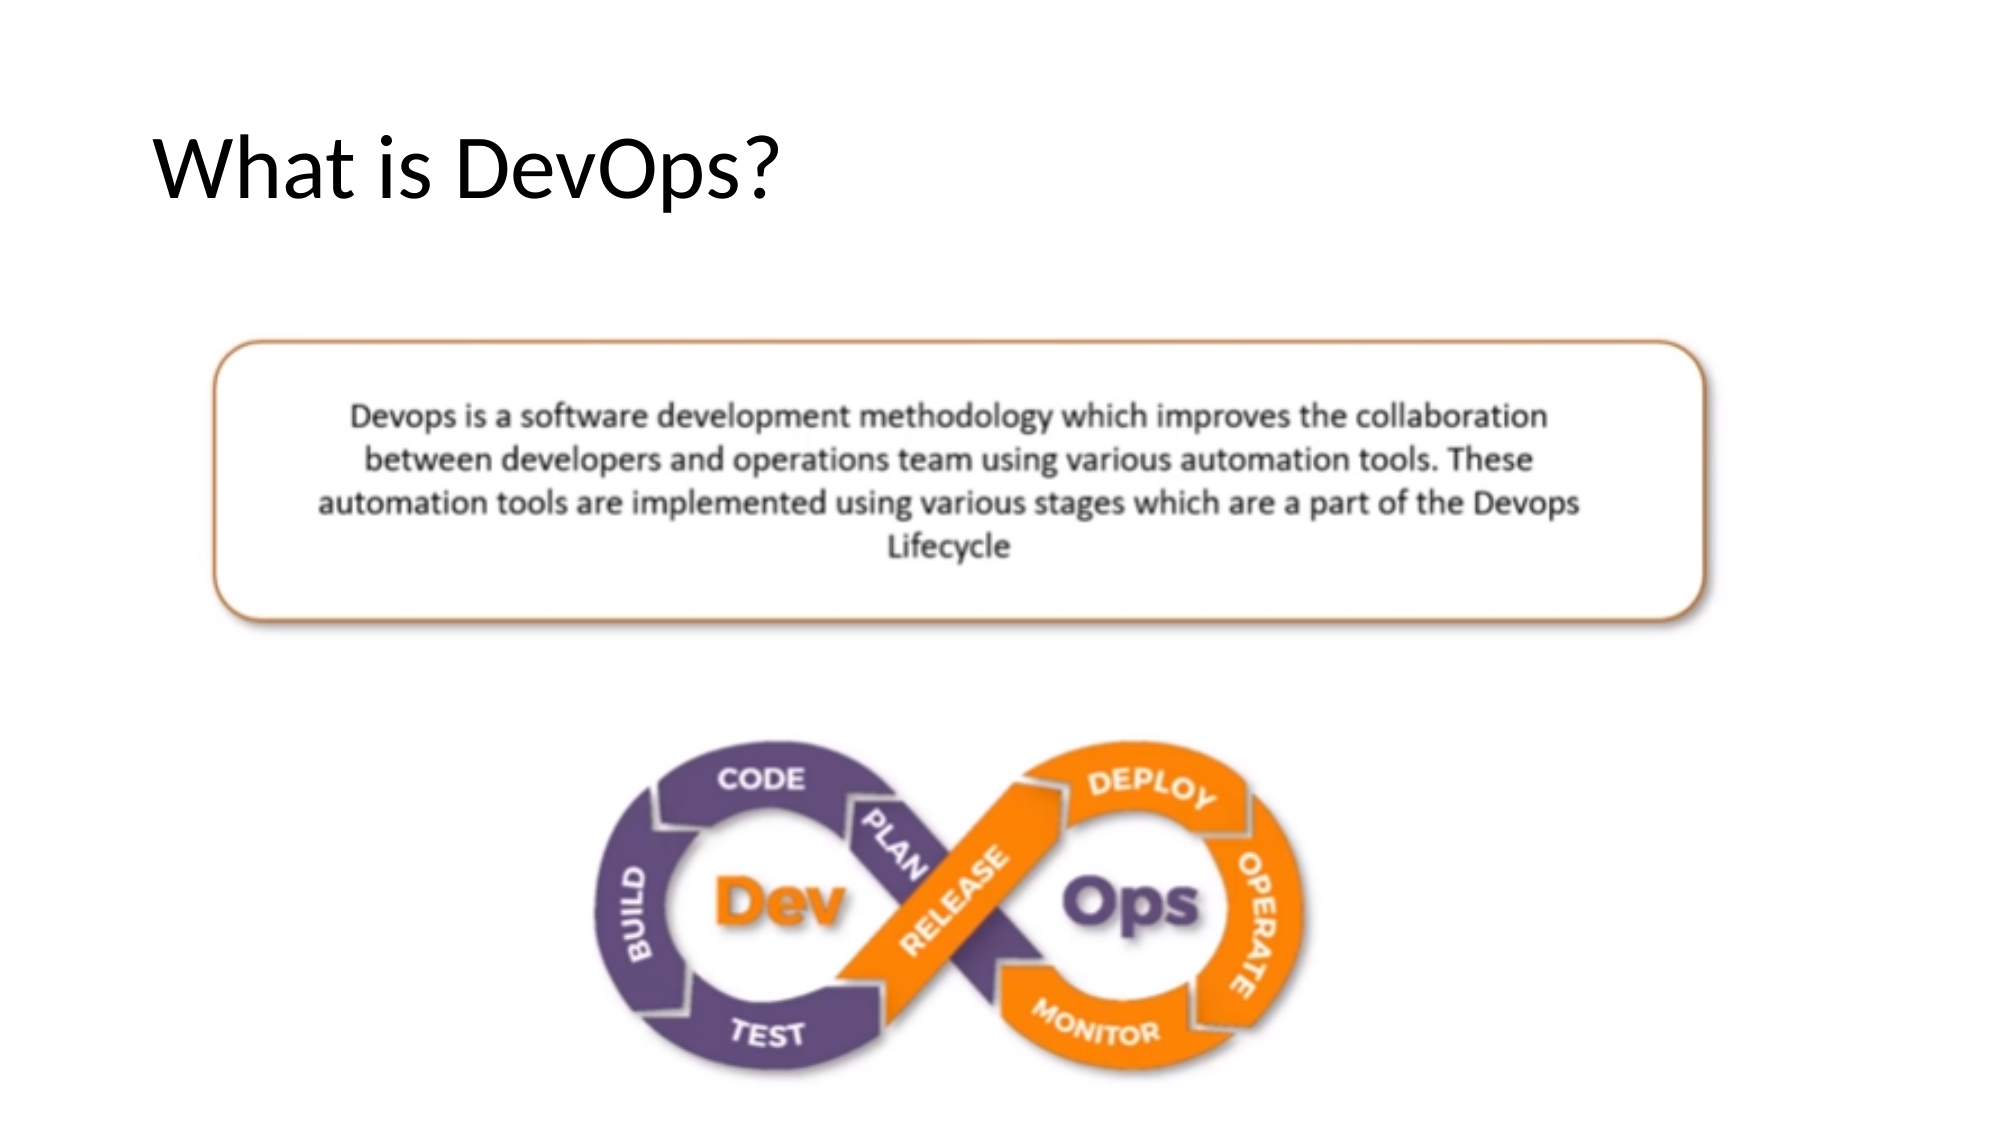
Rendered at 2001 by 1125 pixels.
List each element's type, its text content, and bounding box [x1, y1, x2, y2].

title What is DevOps? [137, 59, 1863, 278]
picture [166, 299, 1764, 1110]
